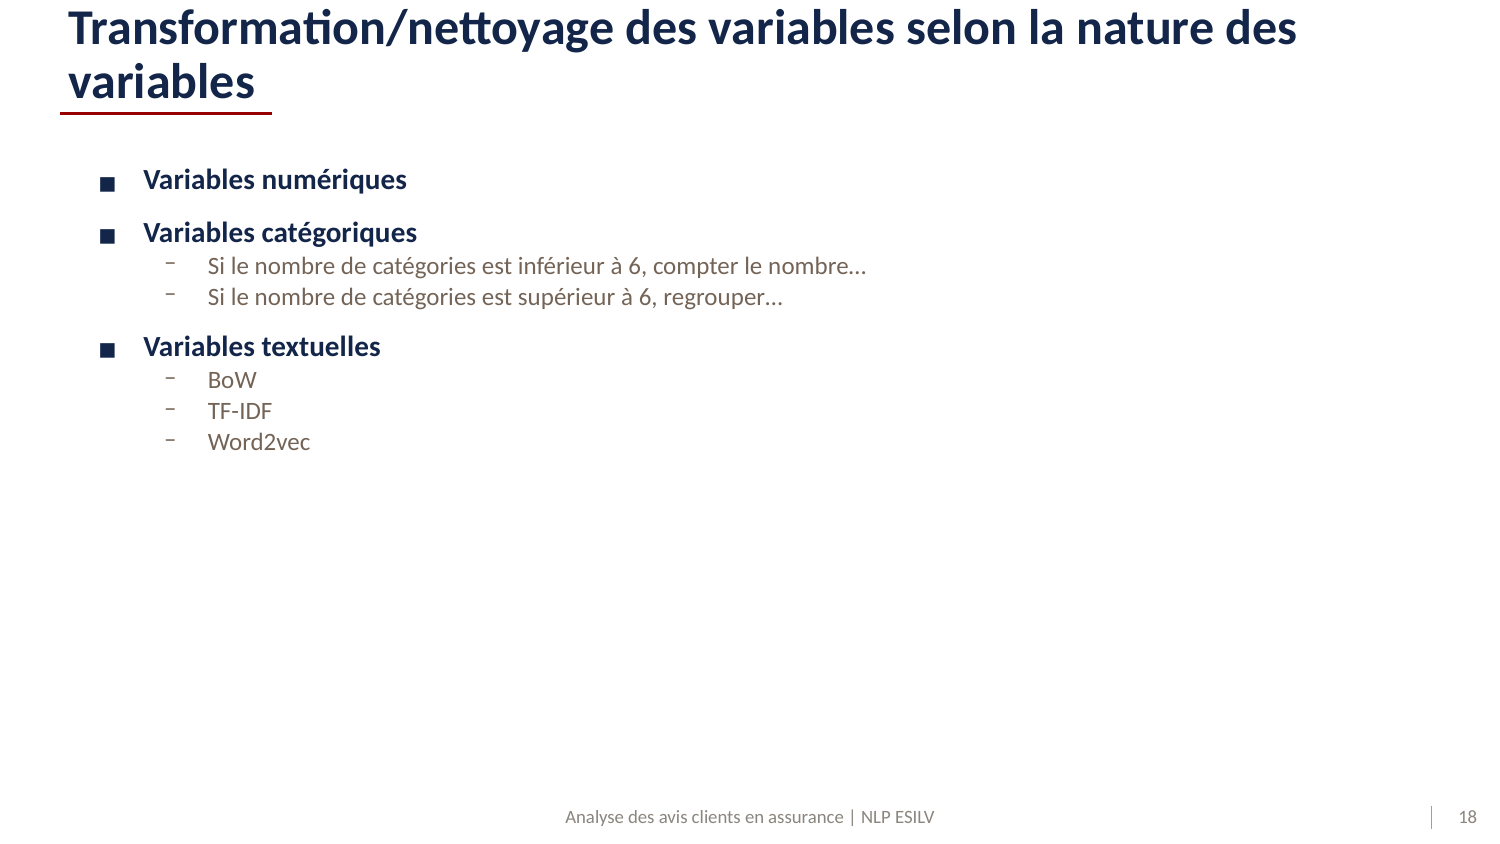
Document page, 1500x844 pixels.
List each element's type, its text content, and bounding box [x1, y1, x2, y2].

list Variables numériques Variables catégoriques Si le nombre de catégories est inférieur à 6, compter le nombre… Si le nombre de catégories est supérieur à 6, regrouper… Variables textuelles BoW TF-IDF Word2vec [68, 158, 1432, 705]
title Transformation/nettoyage des variables selon la nature des variables [68, 27, 1432, 112]
